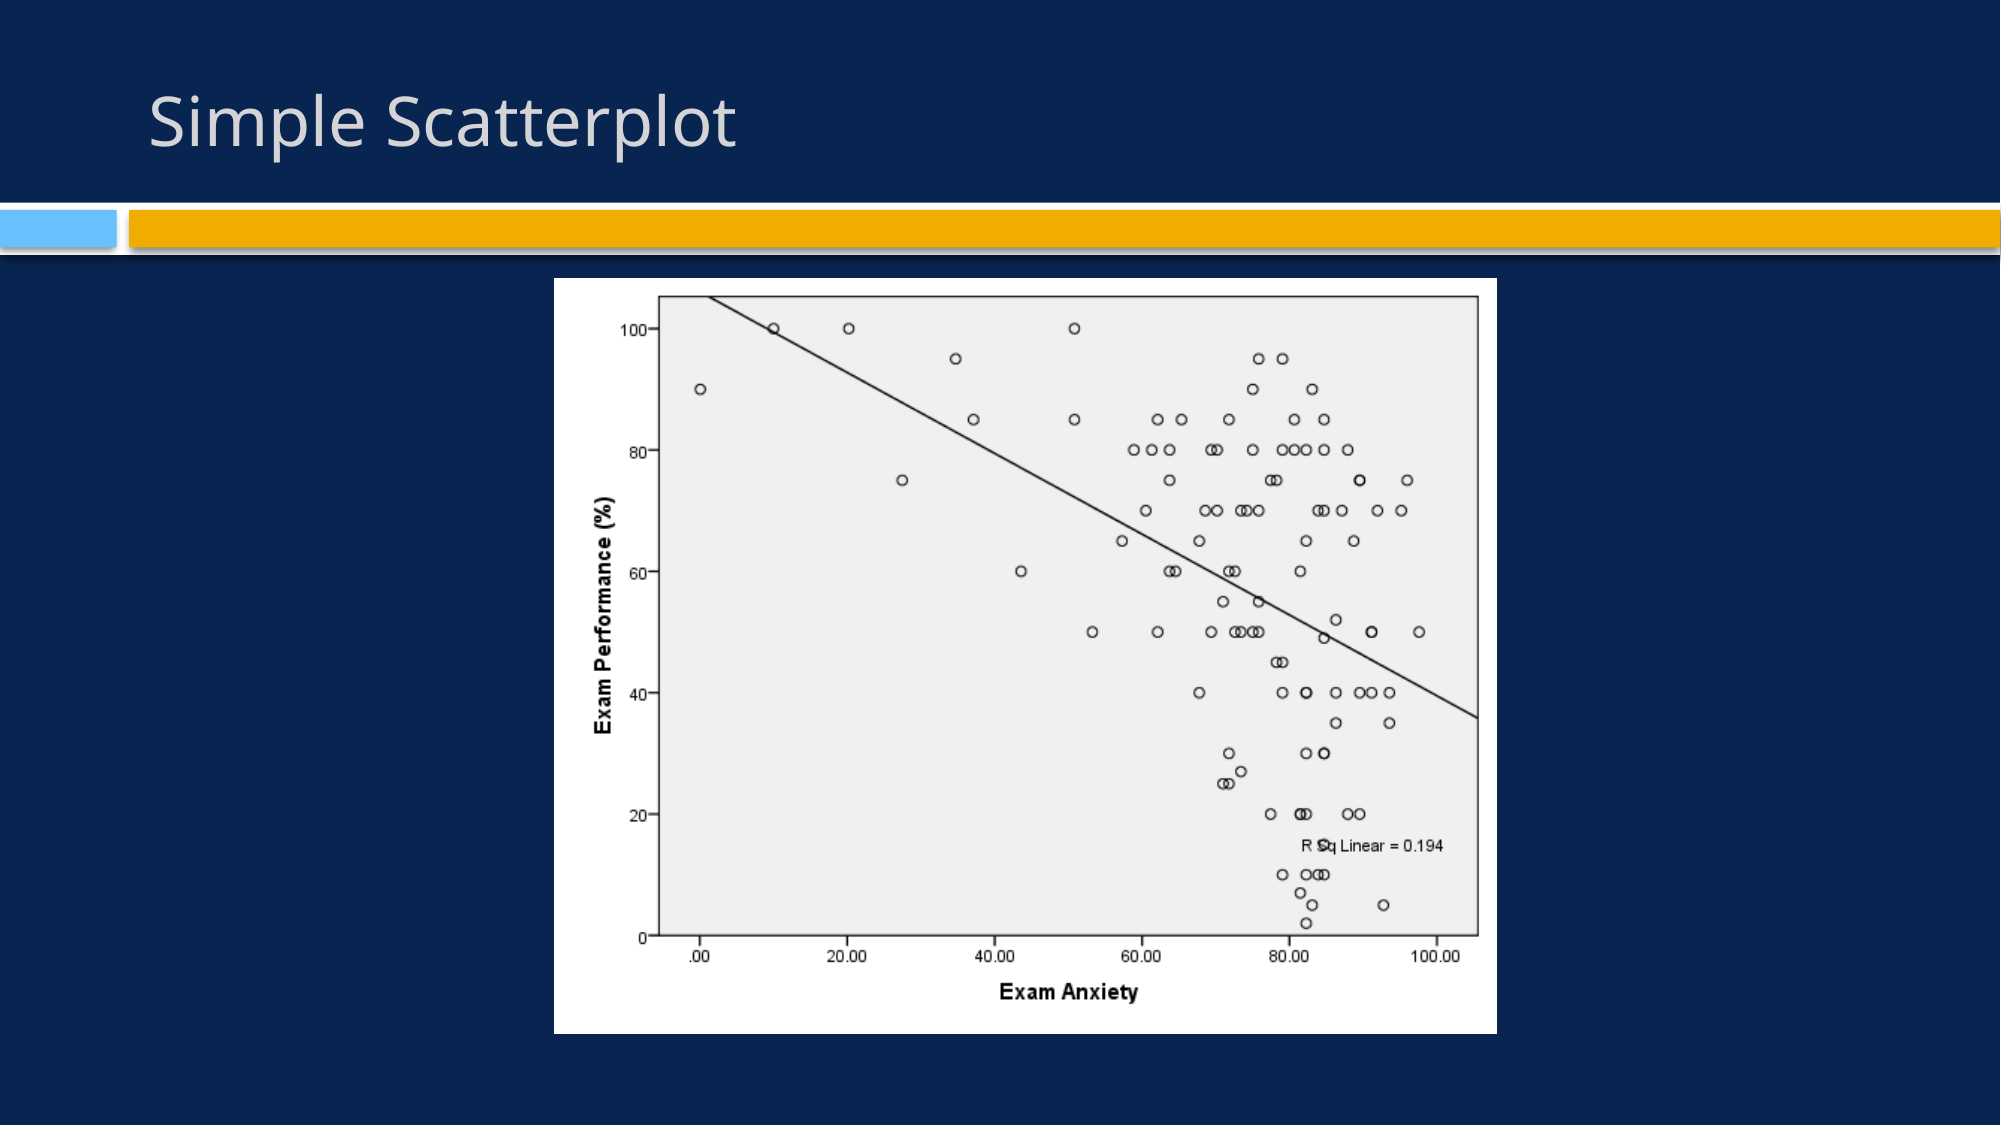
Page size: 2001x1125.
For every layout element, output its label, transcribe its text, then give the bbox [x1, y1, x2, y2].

picture [554, 278, 1498, 1034]
title Simple Scatterplot [133, 37, 1918, 201]
